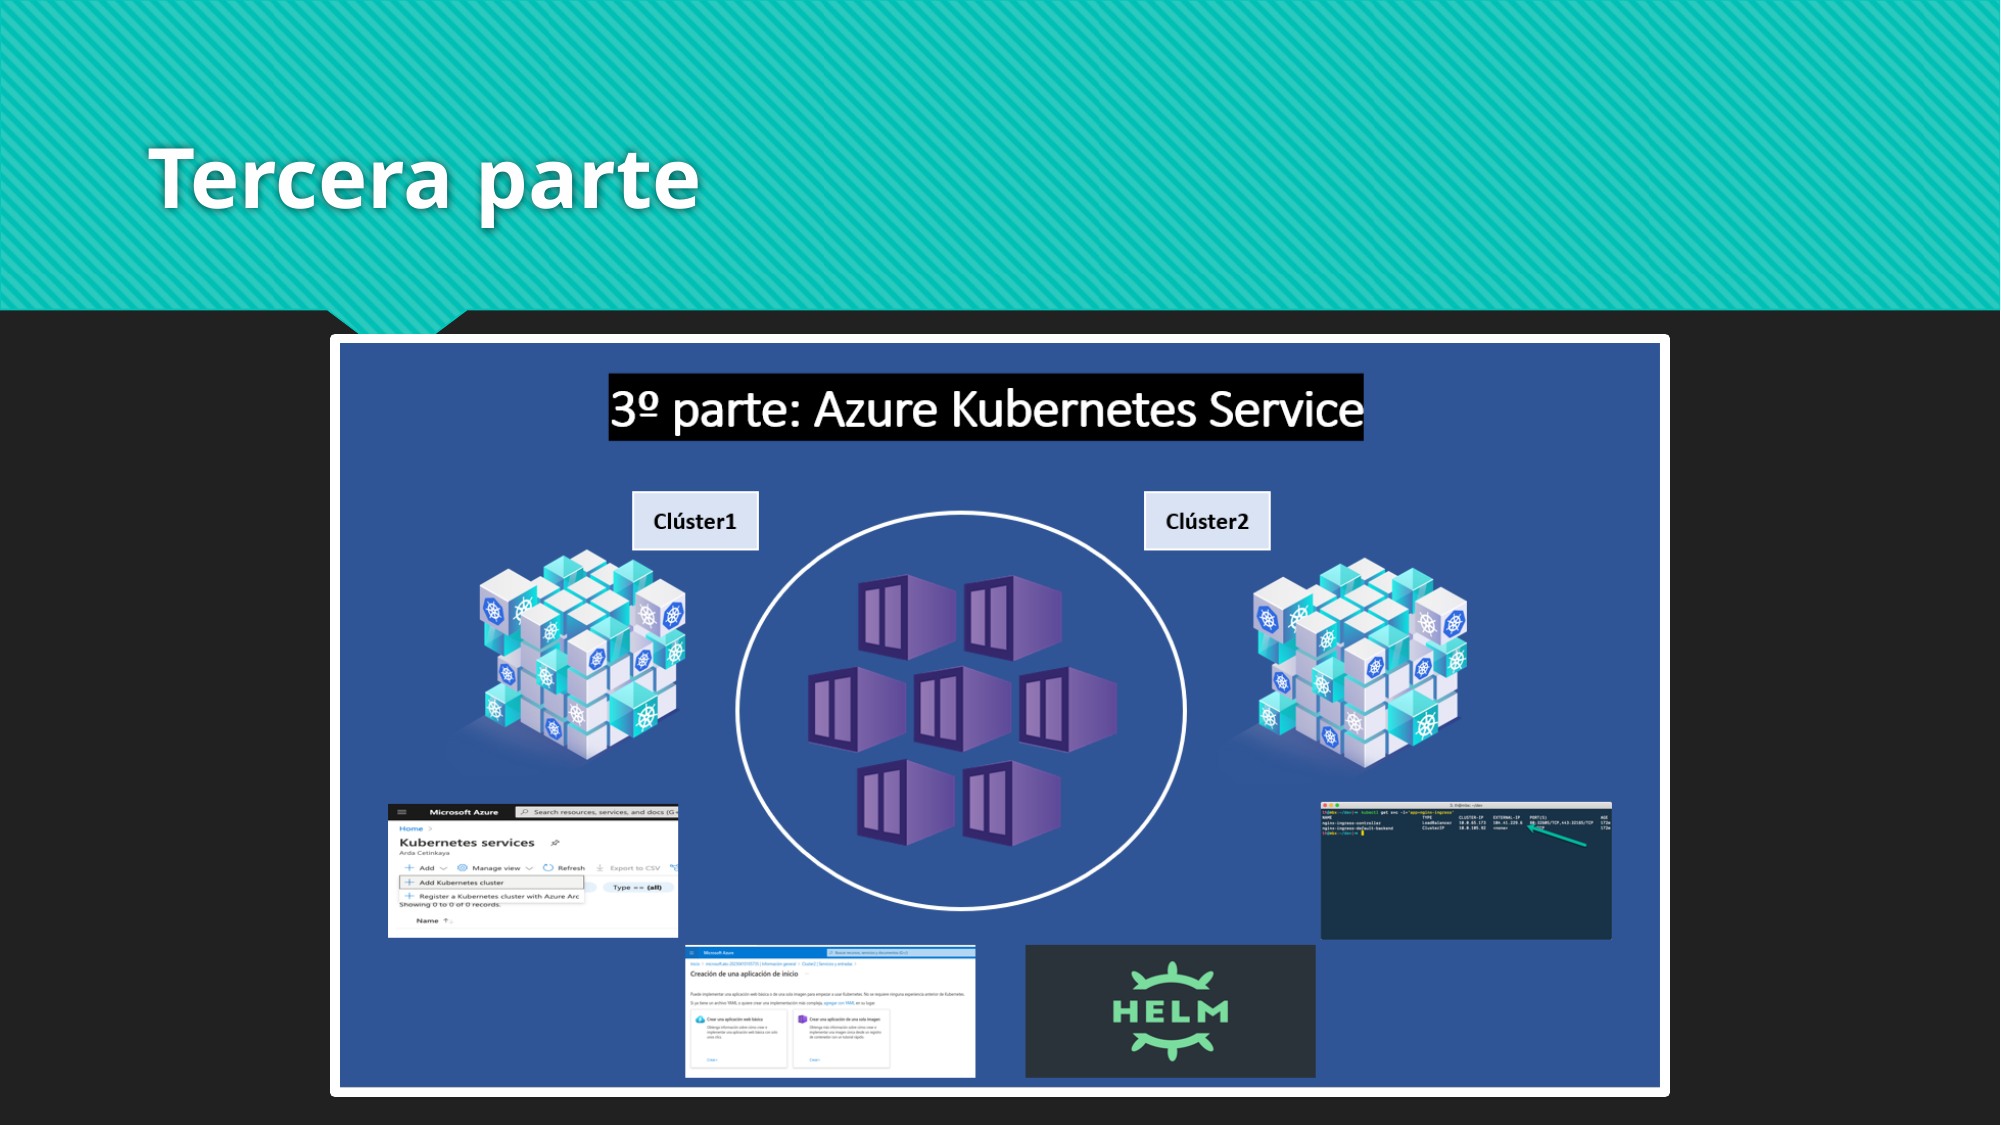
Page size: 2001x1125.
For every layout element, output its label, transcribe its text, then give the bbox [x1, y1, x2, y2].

picture [339, 342, 1661, 1089]
title Tercera parte [132, 73, 1868, 233]
